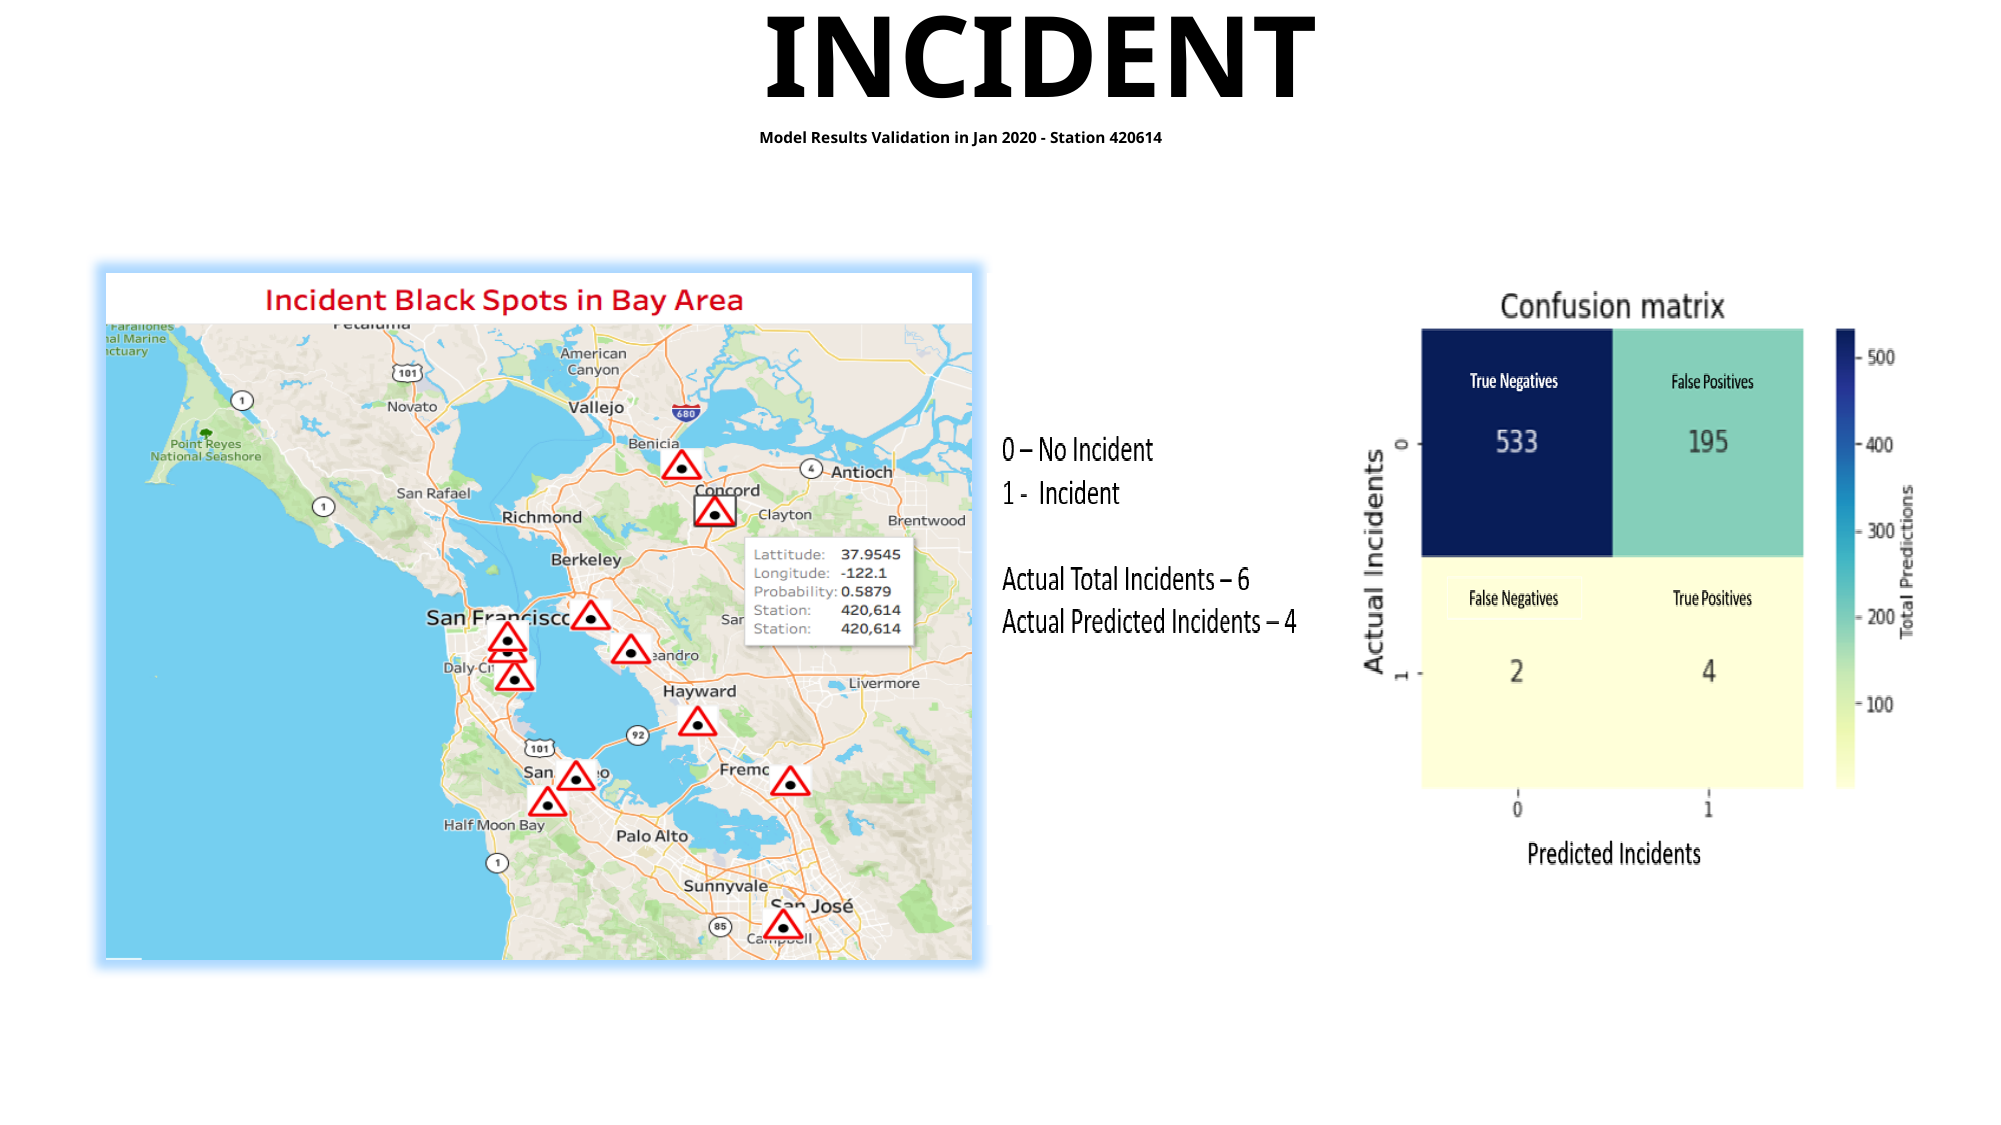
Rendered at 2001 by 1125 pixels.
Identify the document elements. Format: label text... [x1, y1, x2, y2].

text_box INCIDENT [749, 0, 2000, 135]
title Model Results Validation in Jan 2020 - Station 420614 [106, 70, 1816, 207]
picture [987, 273, 1939, 925]
picture [106, 273, 972, 960]
